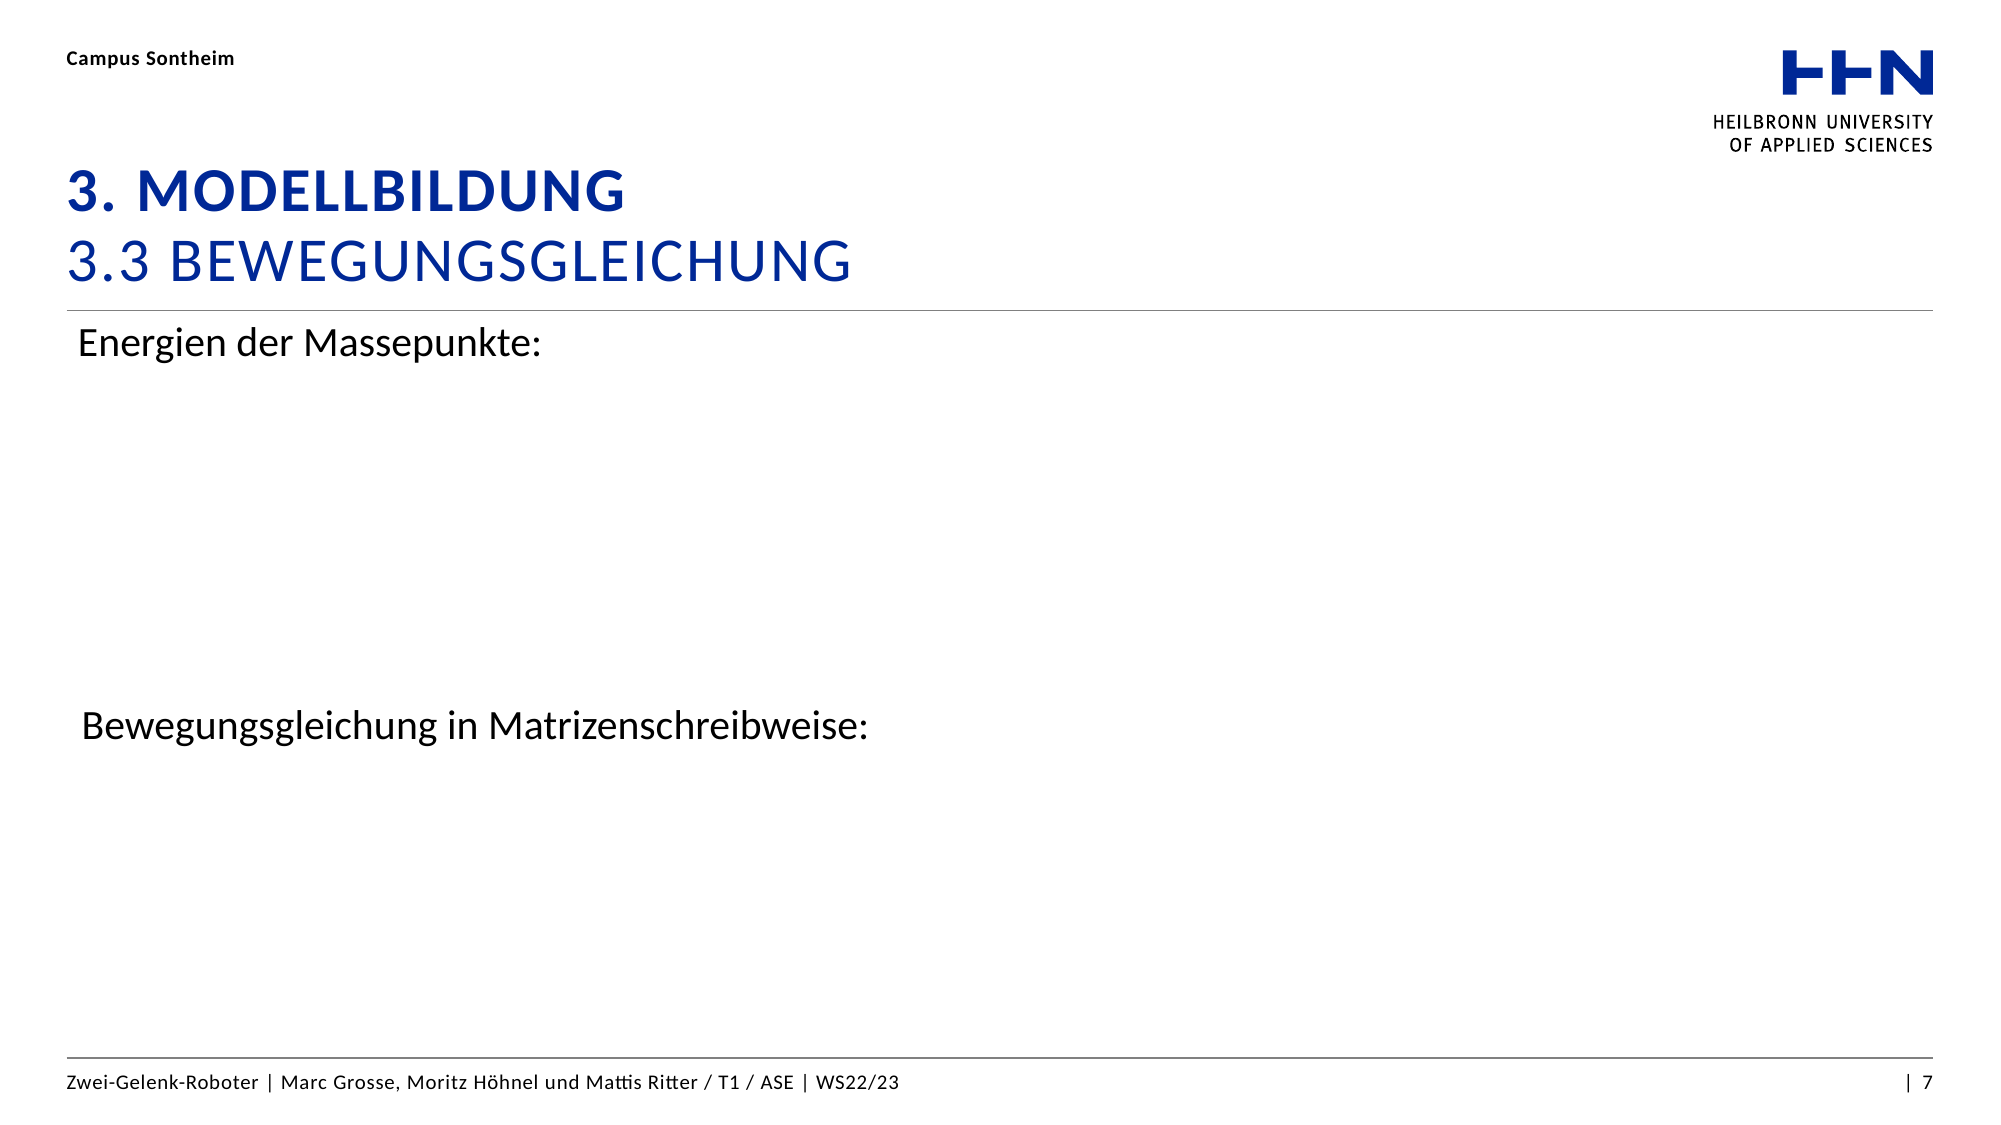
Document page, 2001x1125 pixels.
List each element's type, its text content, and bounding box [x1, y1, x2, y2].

footer Zwei-Gelenk-Roboter | Marc Grosse, Moritz Höhnel und Mattis Ritter / T1 / ASE | WS22/23 [66, 1068, 1277, 1105]
title 3. Modellbildung 3.3 BewegungsGleichung [66, 154, 1933, 297]
slide_number | 7 [1621, 1068, 1933, 1105]
slide_number Campus Sontheim [66, 45, 1277, 81]
